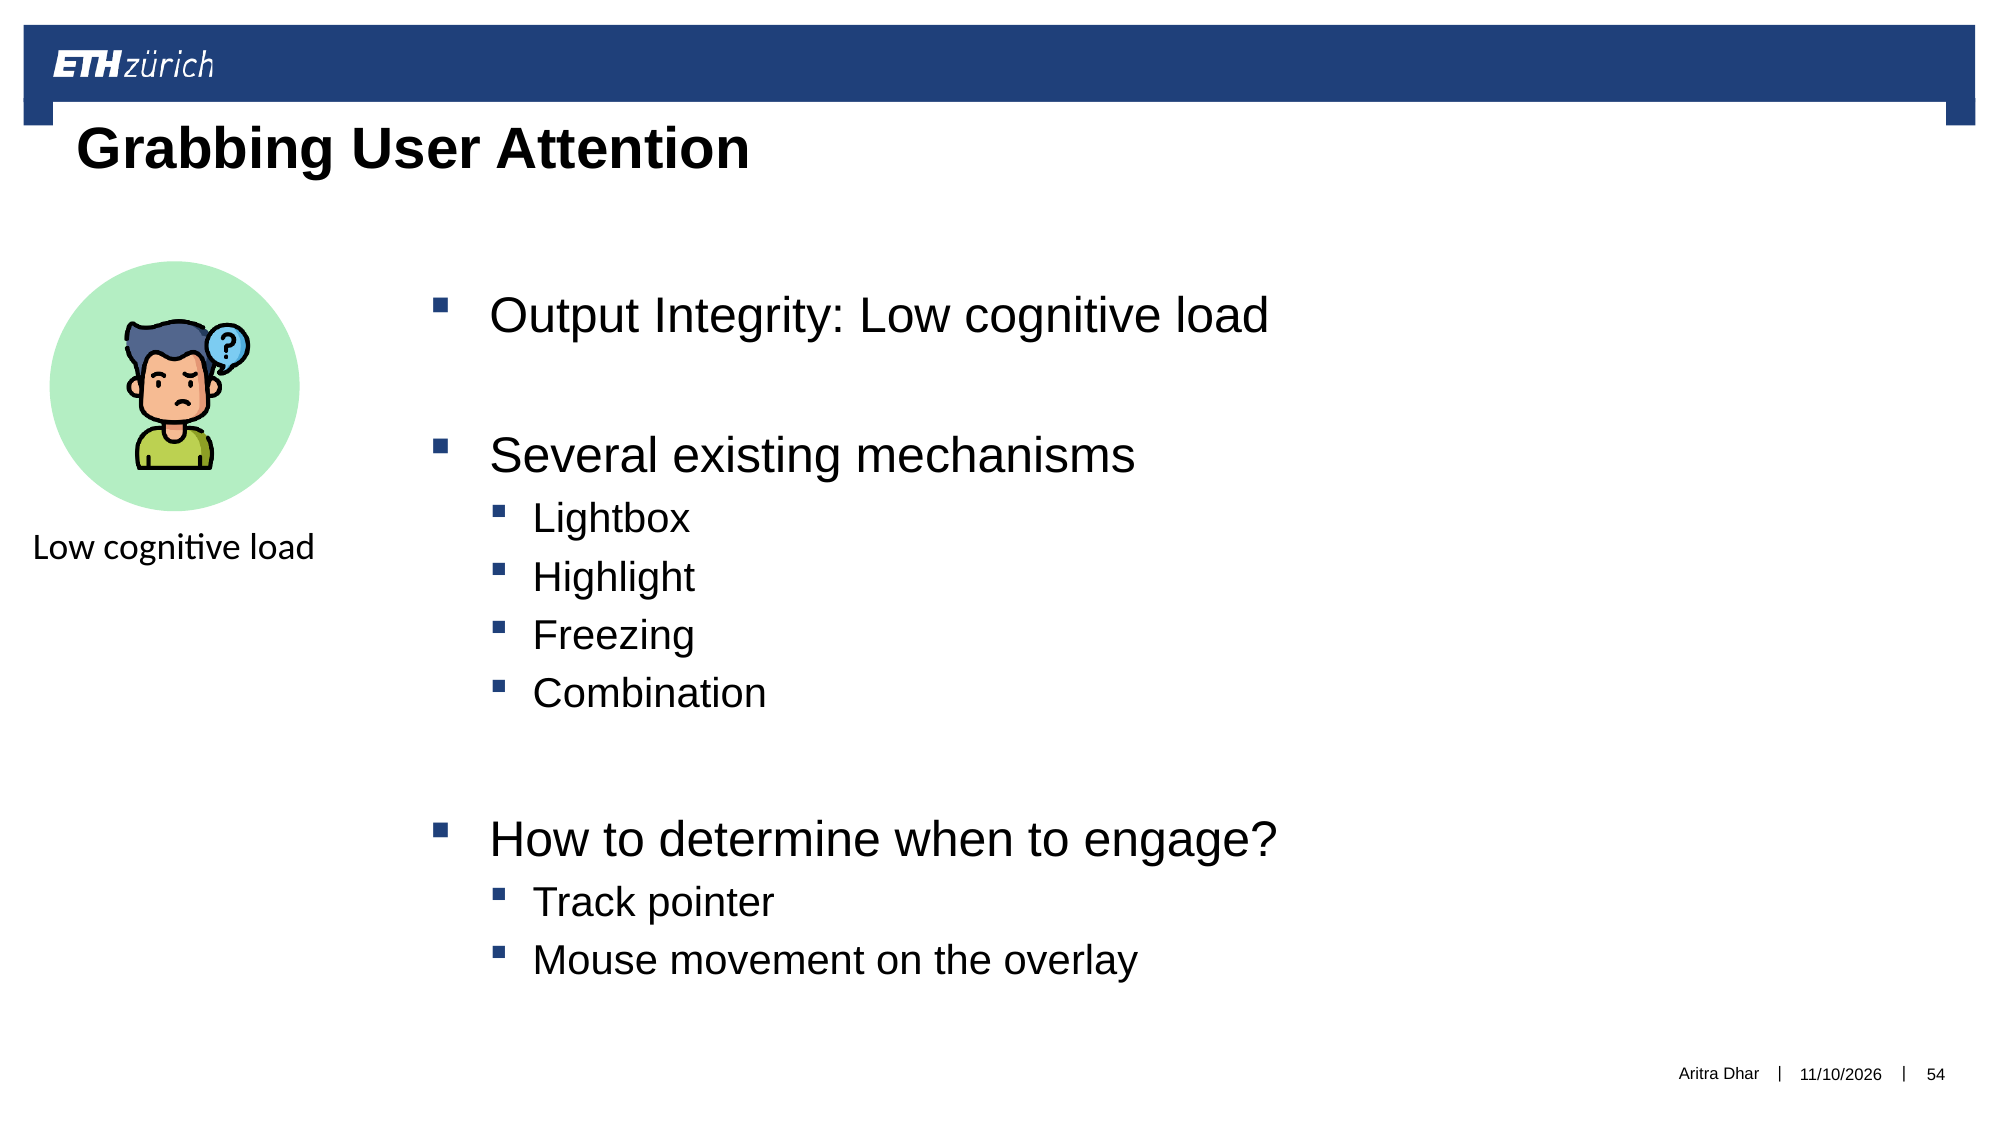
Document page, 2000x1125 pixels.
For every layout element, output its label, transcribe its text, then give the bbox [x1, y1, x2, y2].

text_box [49, 260, 300, 512]
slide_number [1790, 1034, 1892, 1112]
list Output Integrity: Low cognitive load Several existing mechanisms Lightbox Highlight Freezing Combination How to determine when to engage? Track pointer Mouse movement on the overlay [406, 282, 1946, 973]
slide_number 54 [1906, 1034, 1966, 1112]
text_box Low cognitive load [18, 514, 331, 575]
title Grabbing User Attention [53, 101, 1946, 262]
footer Aritra Dhar [999, 1034, 1760, 1111]
